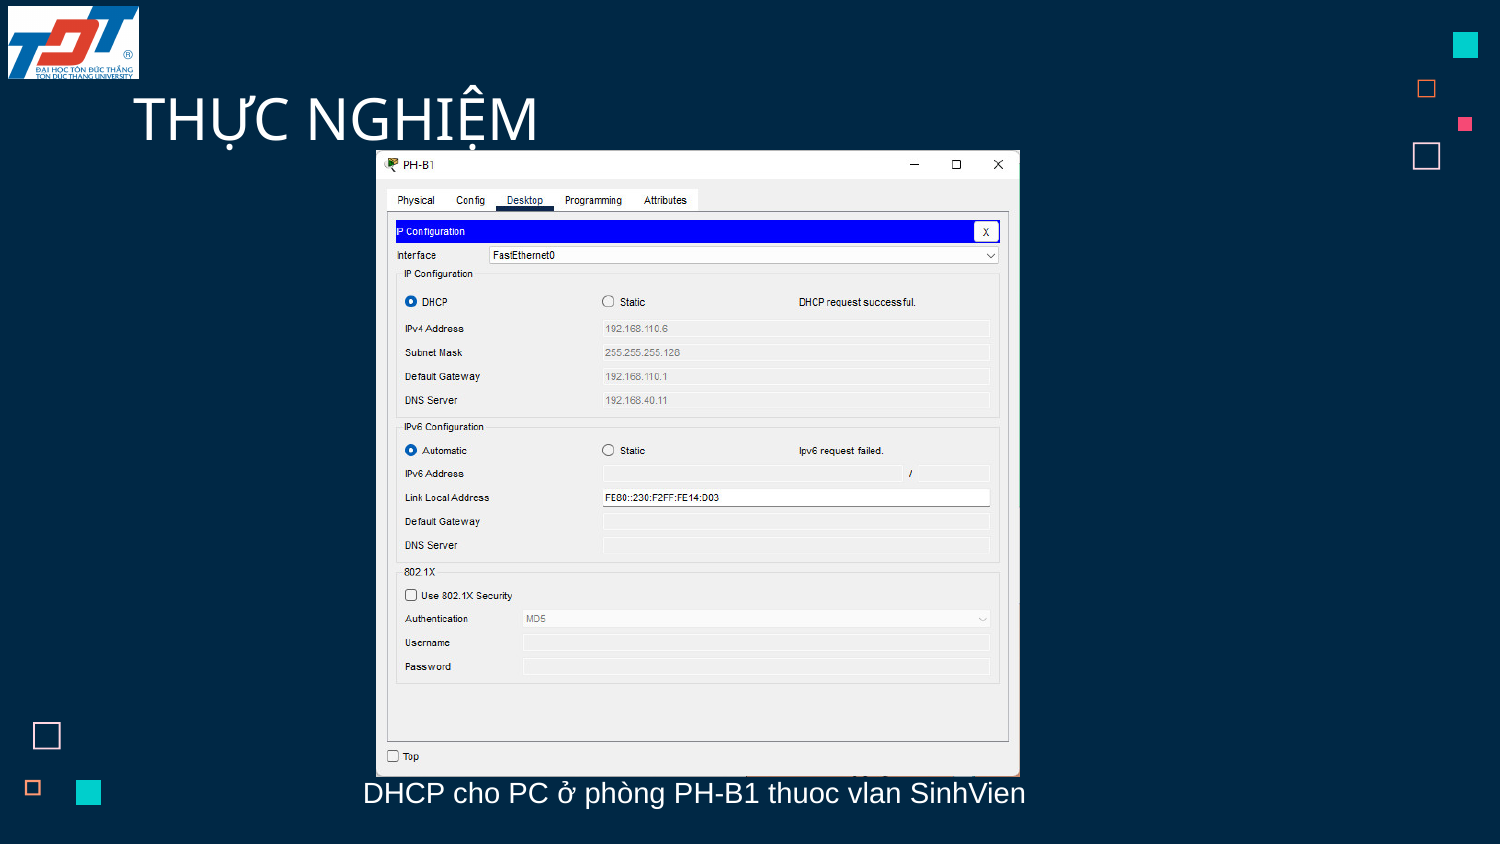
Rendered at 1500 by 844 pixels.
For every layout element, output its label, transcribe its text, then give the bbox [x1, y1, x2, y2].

title THỰC NGHIỆM [118, 66, 1382, 161]
picture [376, 150, 1020, 778]
picture [7, 6, 139, 79]
text_box DHCP cho PC ở phòng PH-B1 thuoc vlan SinhVien [348, 767, 1168, 818]
